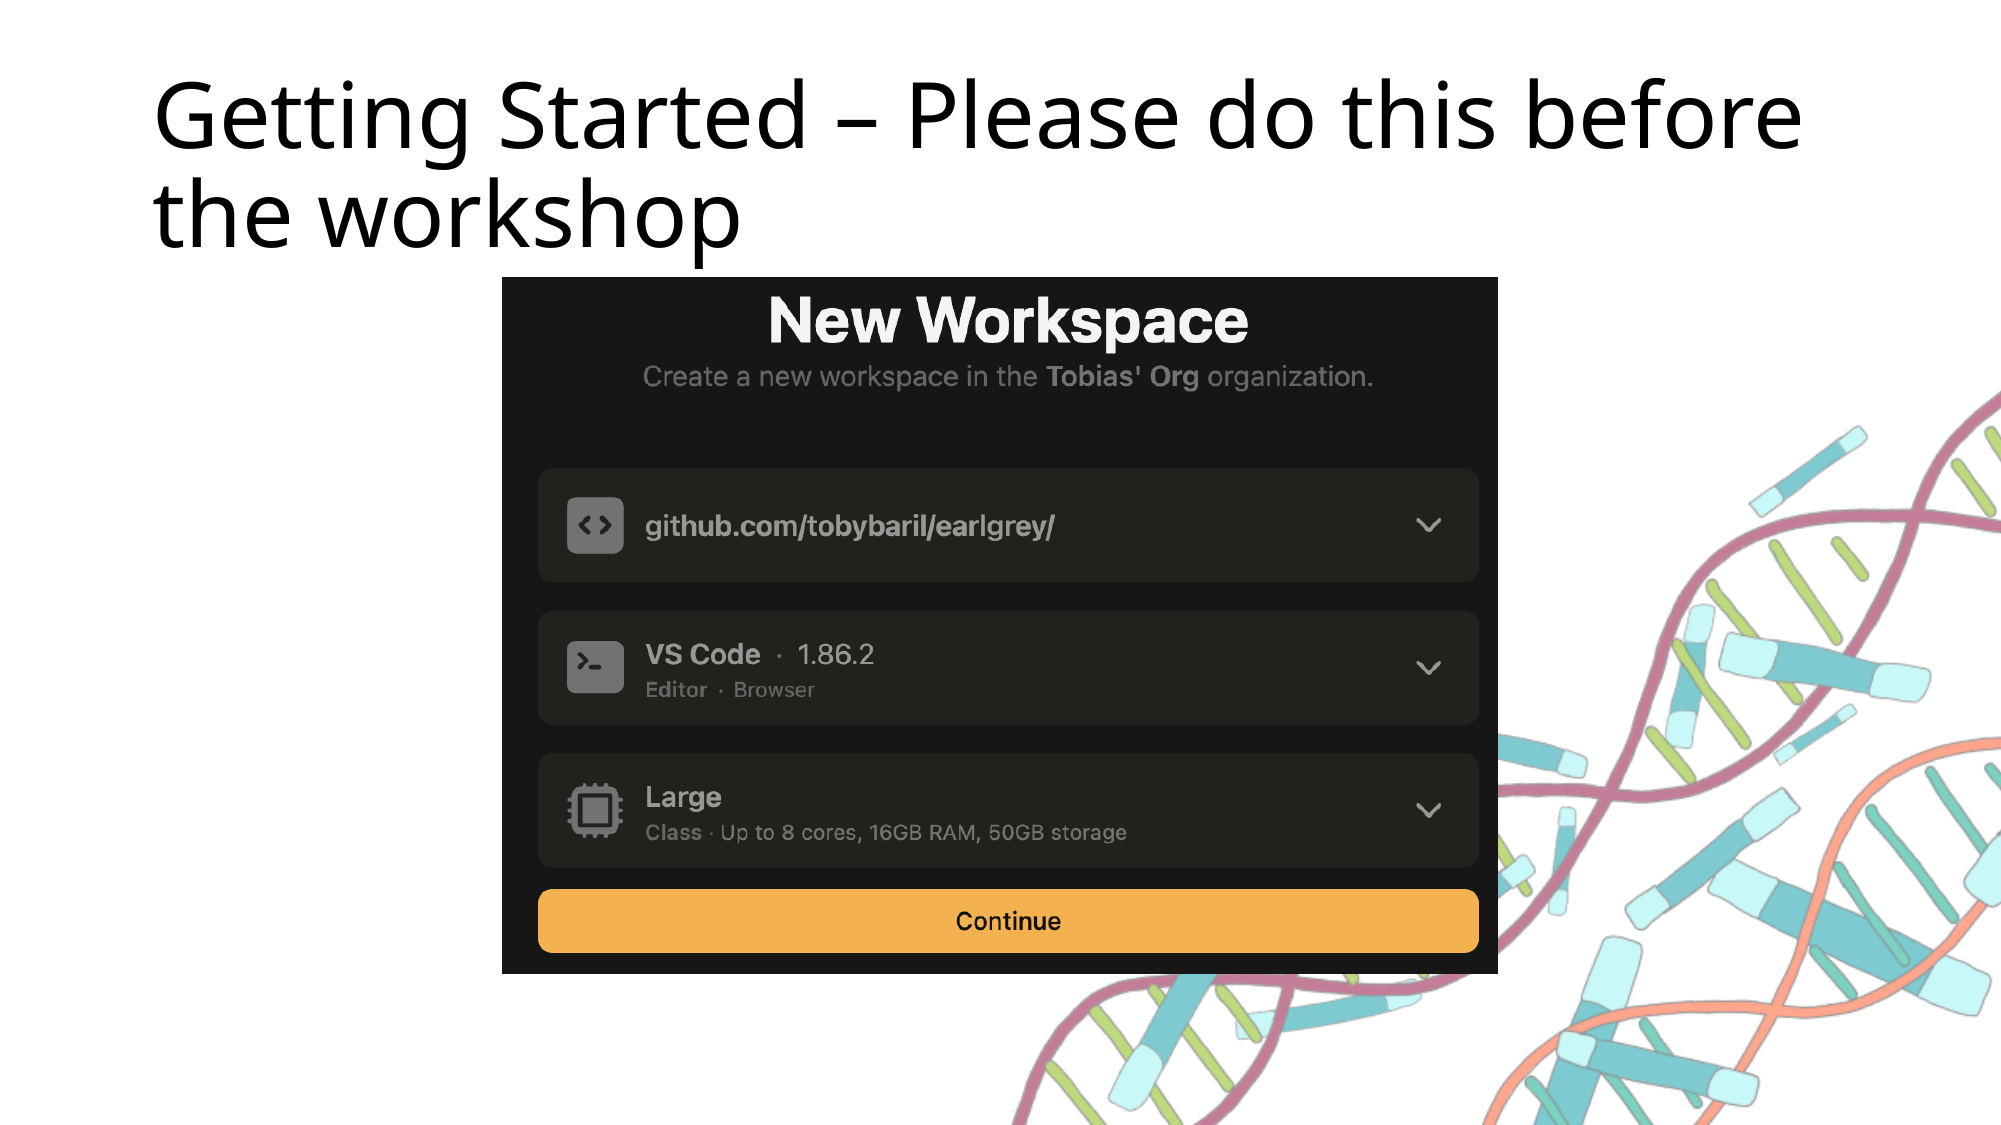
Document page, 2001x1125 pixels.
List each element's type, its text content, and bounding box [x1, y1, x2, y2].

picture [502, 277, 1498, 974]
title Getting Started – Please do this before the workshop [137, 59, 1863, 278]
